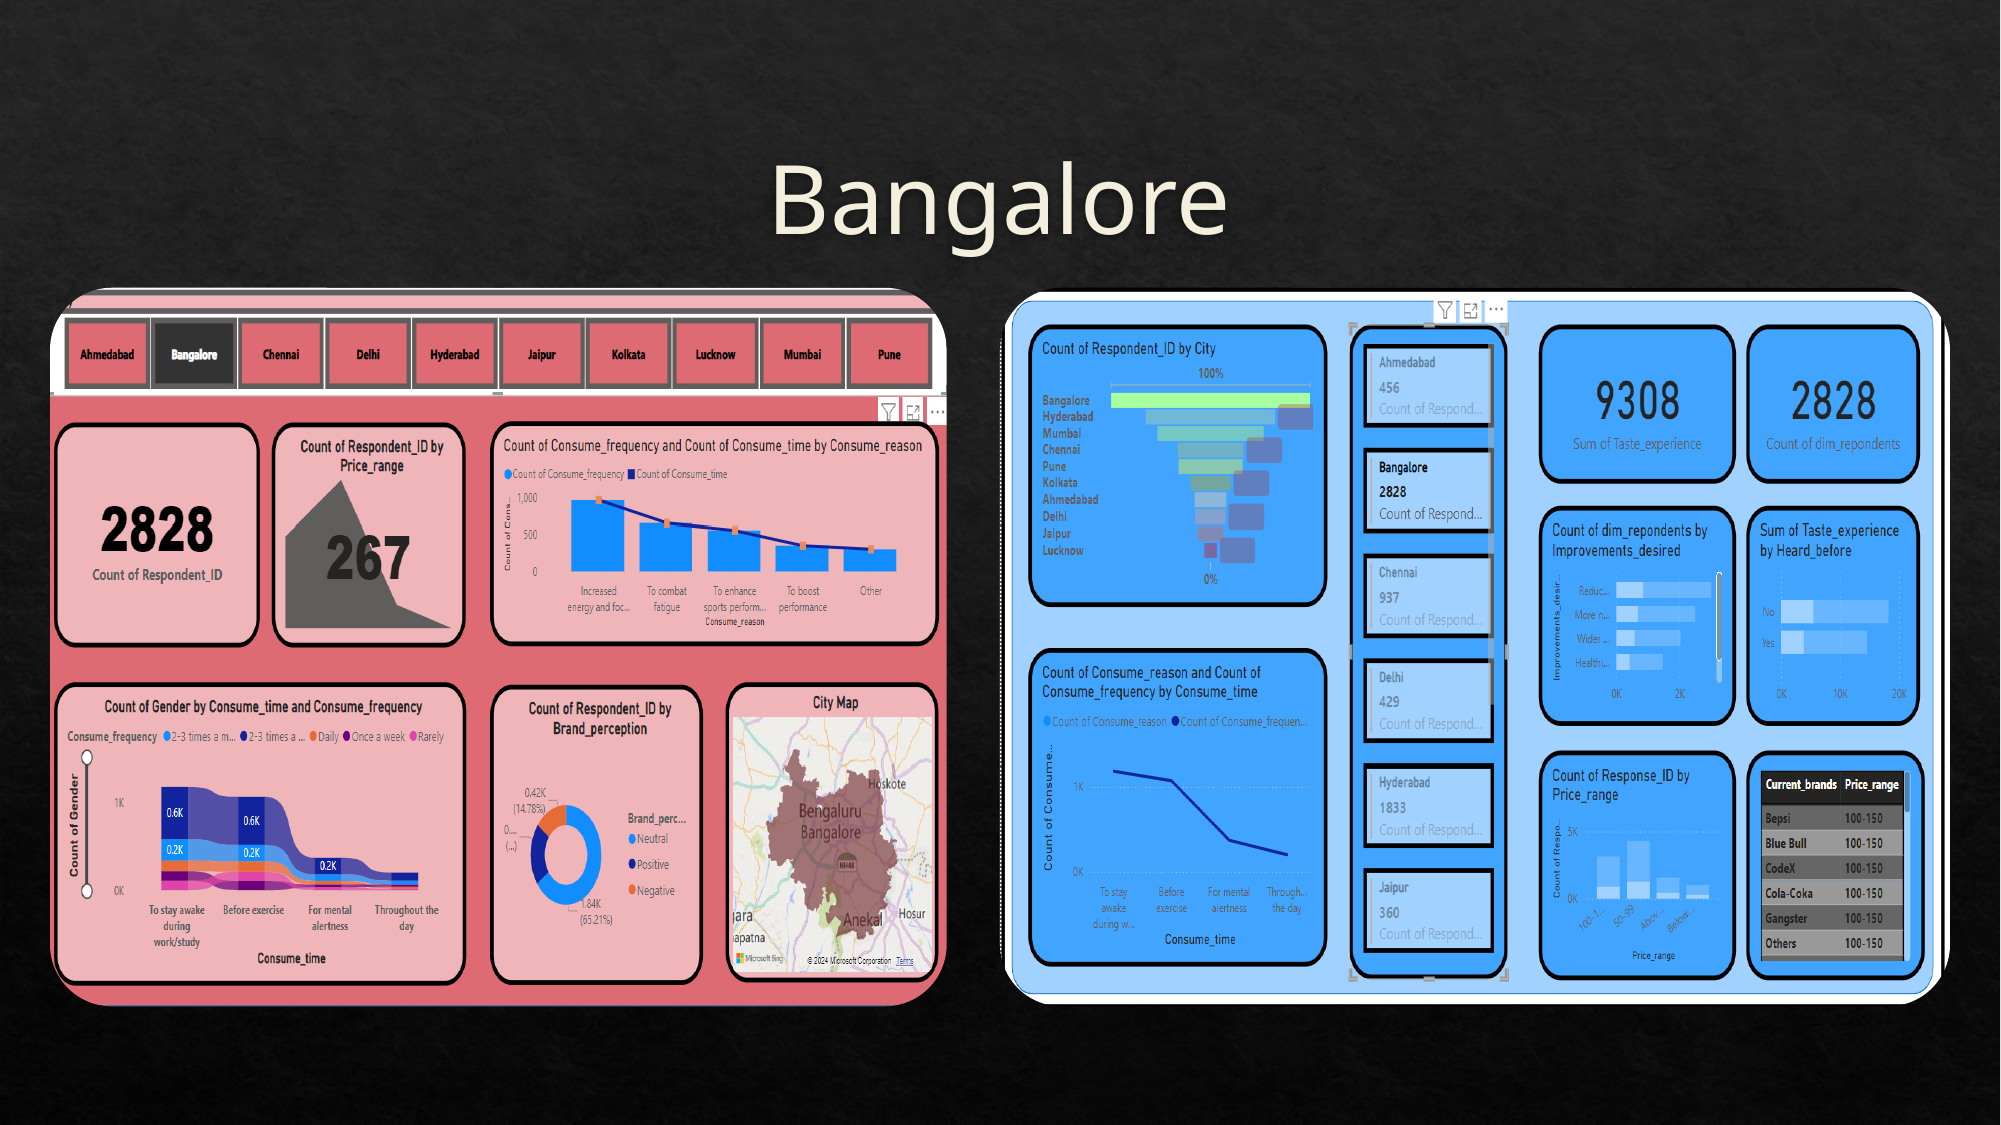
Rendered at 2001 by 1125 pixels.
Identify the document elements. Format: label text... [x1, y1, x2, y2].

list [49, 287, 947, 1007]
title Bangalore [149, 99, 1849, 307]
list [999, 287, 1951, 1007]
